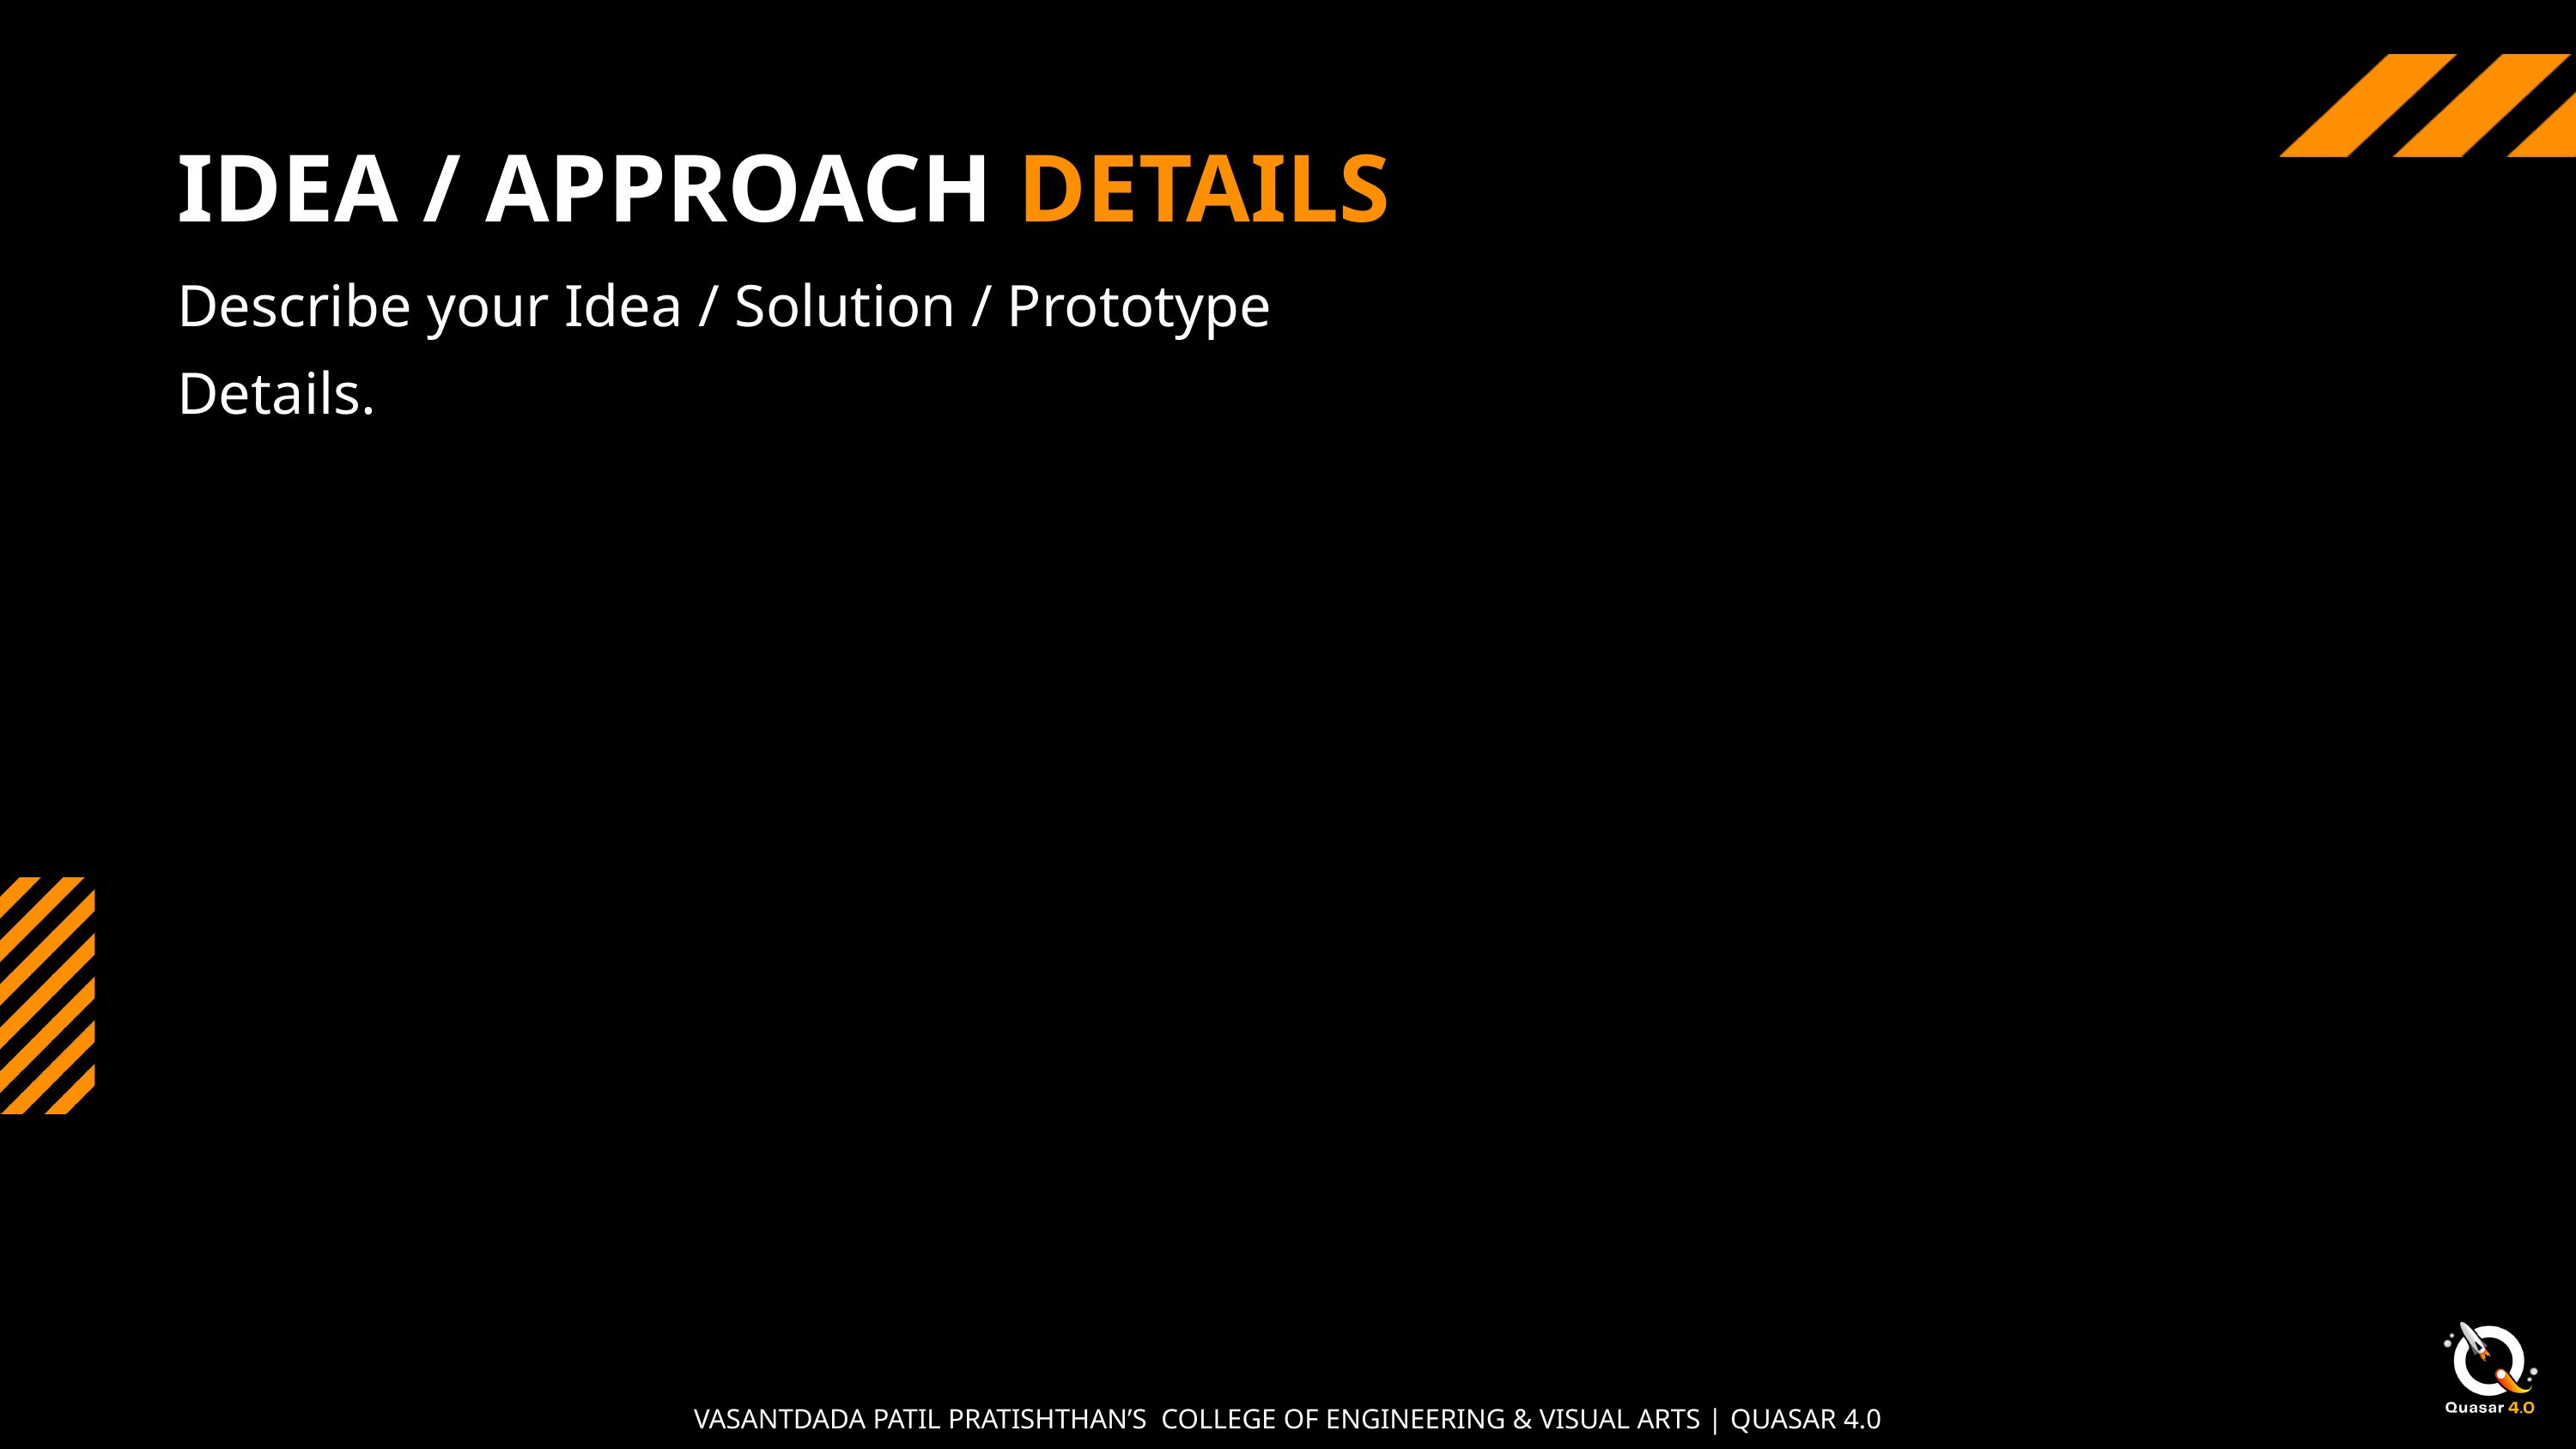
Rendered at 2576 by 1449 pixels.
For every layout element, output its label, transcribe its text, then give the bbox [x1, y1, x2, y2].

text_box Describe your Idea / Solution / Prototype Details. [177, 250, 1485, 426]
text_box VASANTDADA PATIL PRATISHTHAN’S COLLEGE OF ENGINEERING & VISUAL ARTS | QUASAR 4.0 [517, 1352, 2059, 1440]
picture [2398, 1290, 2557, 1449]
picture [2279, 54, 2576, 157]
text_box IDEA / APPROACH DETAILS [177, 99, 1485, 241]
picture [0, 877, 95, 1115]
